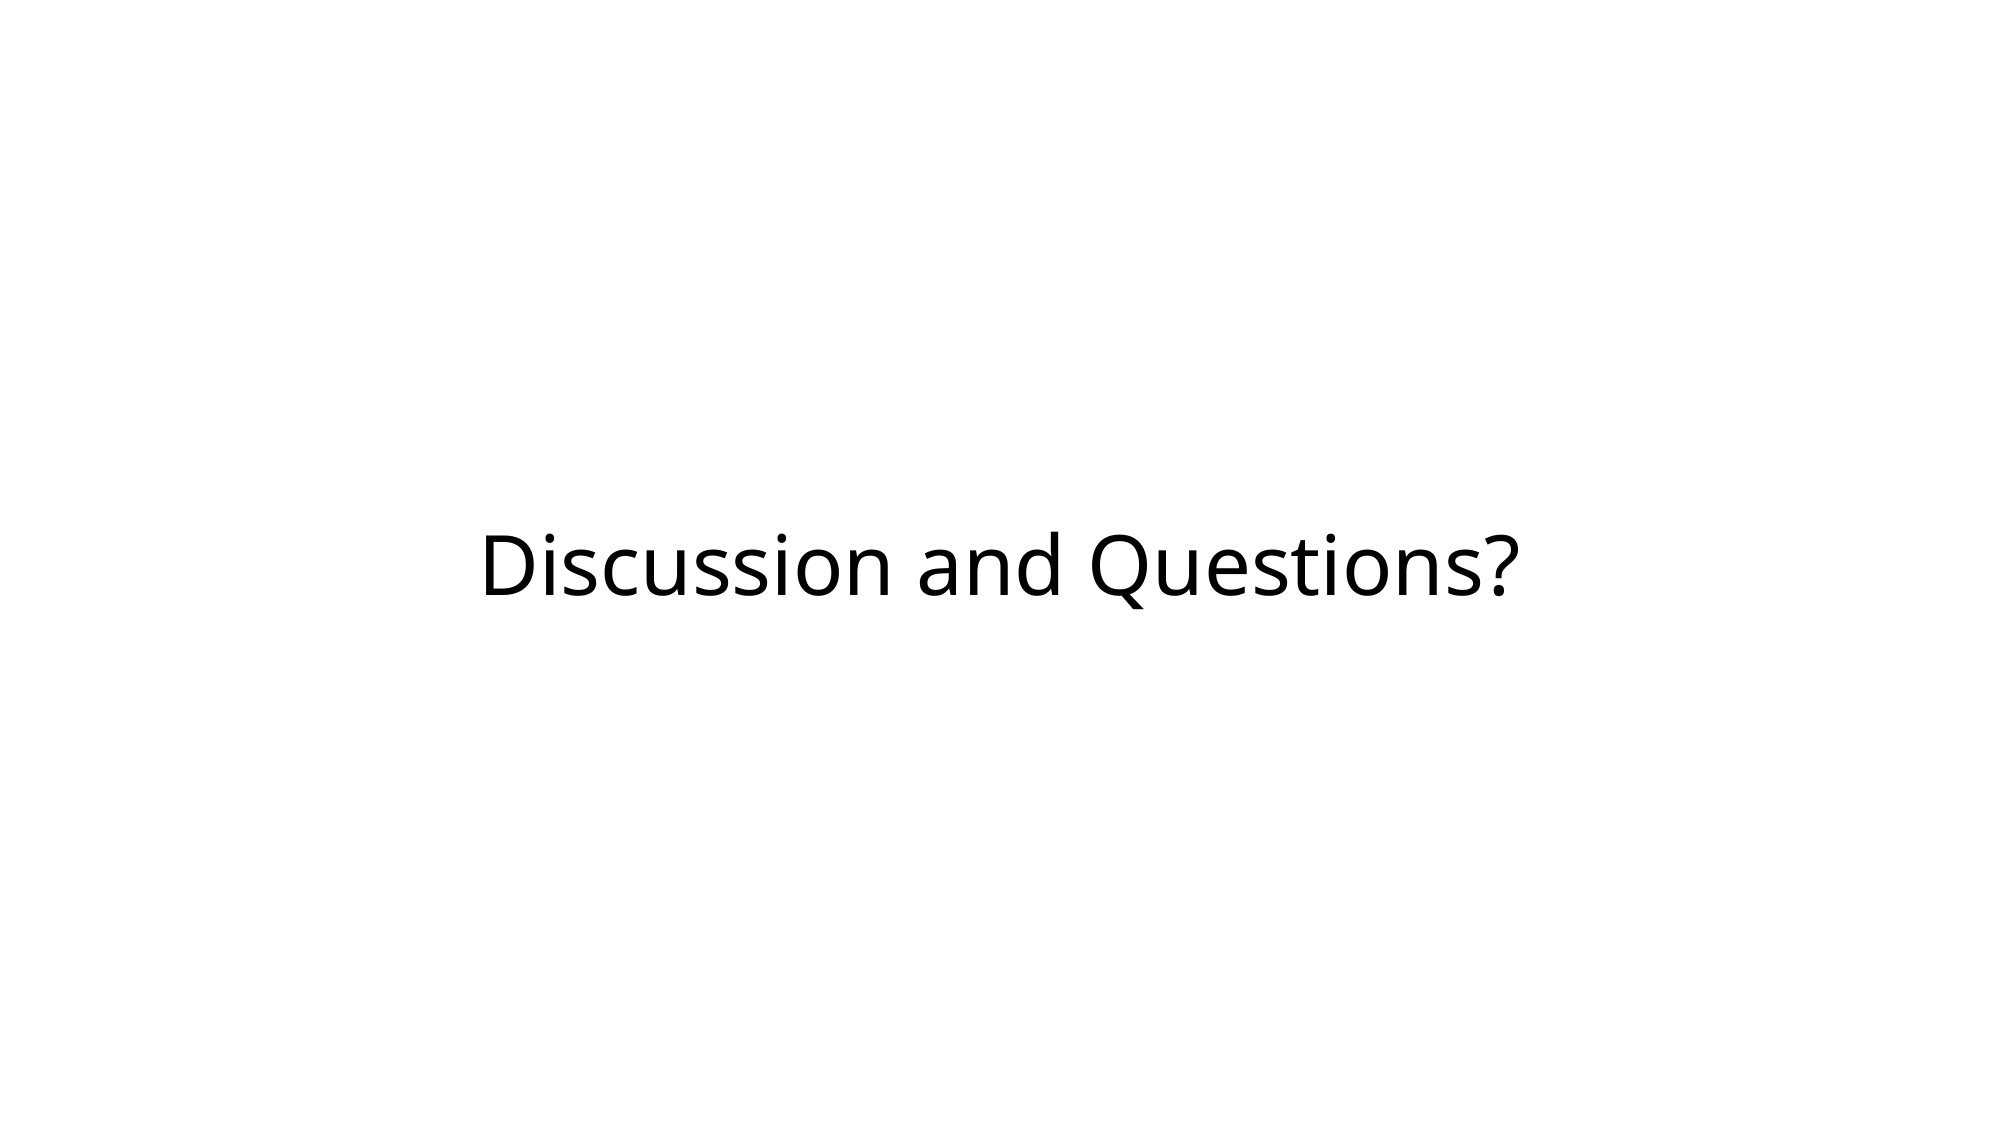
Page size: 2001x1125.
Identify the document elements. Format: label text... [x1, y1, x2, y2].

text_box Discussion and Questions? [191, 504, 1809, 620]
